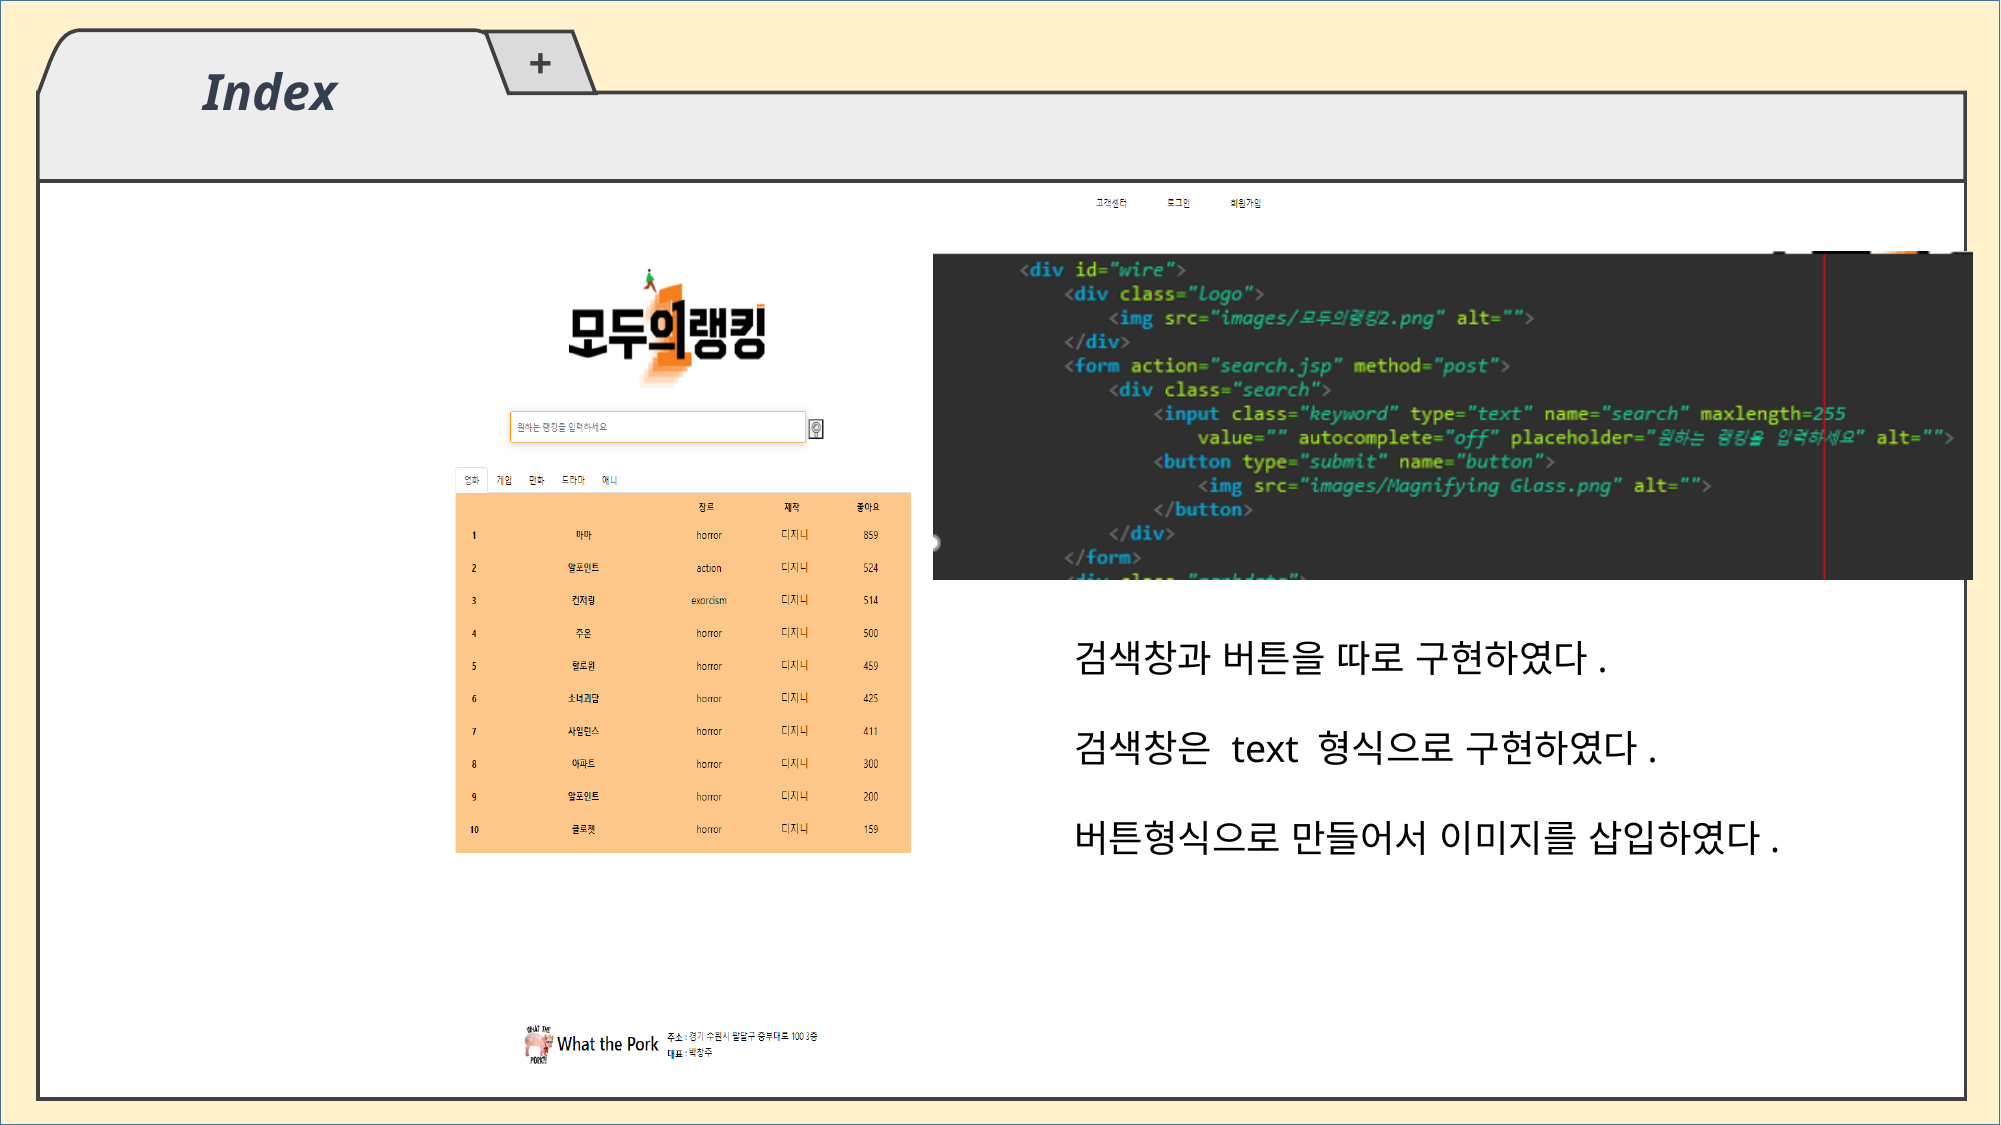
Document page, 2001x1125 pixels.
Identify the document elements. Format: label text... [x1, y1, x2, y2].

picture [42, 183, 1973, 1073]
text_box 검색창과 버튼을 따로 구현하였다. 검색창은 text 형식으로 구현하였다. 버튼형식으로 만들어서 이미지를 삽입하였다. [1291, 628, 1847, 868]
text_box Index [79, 22, 461, 128]
